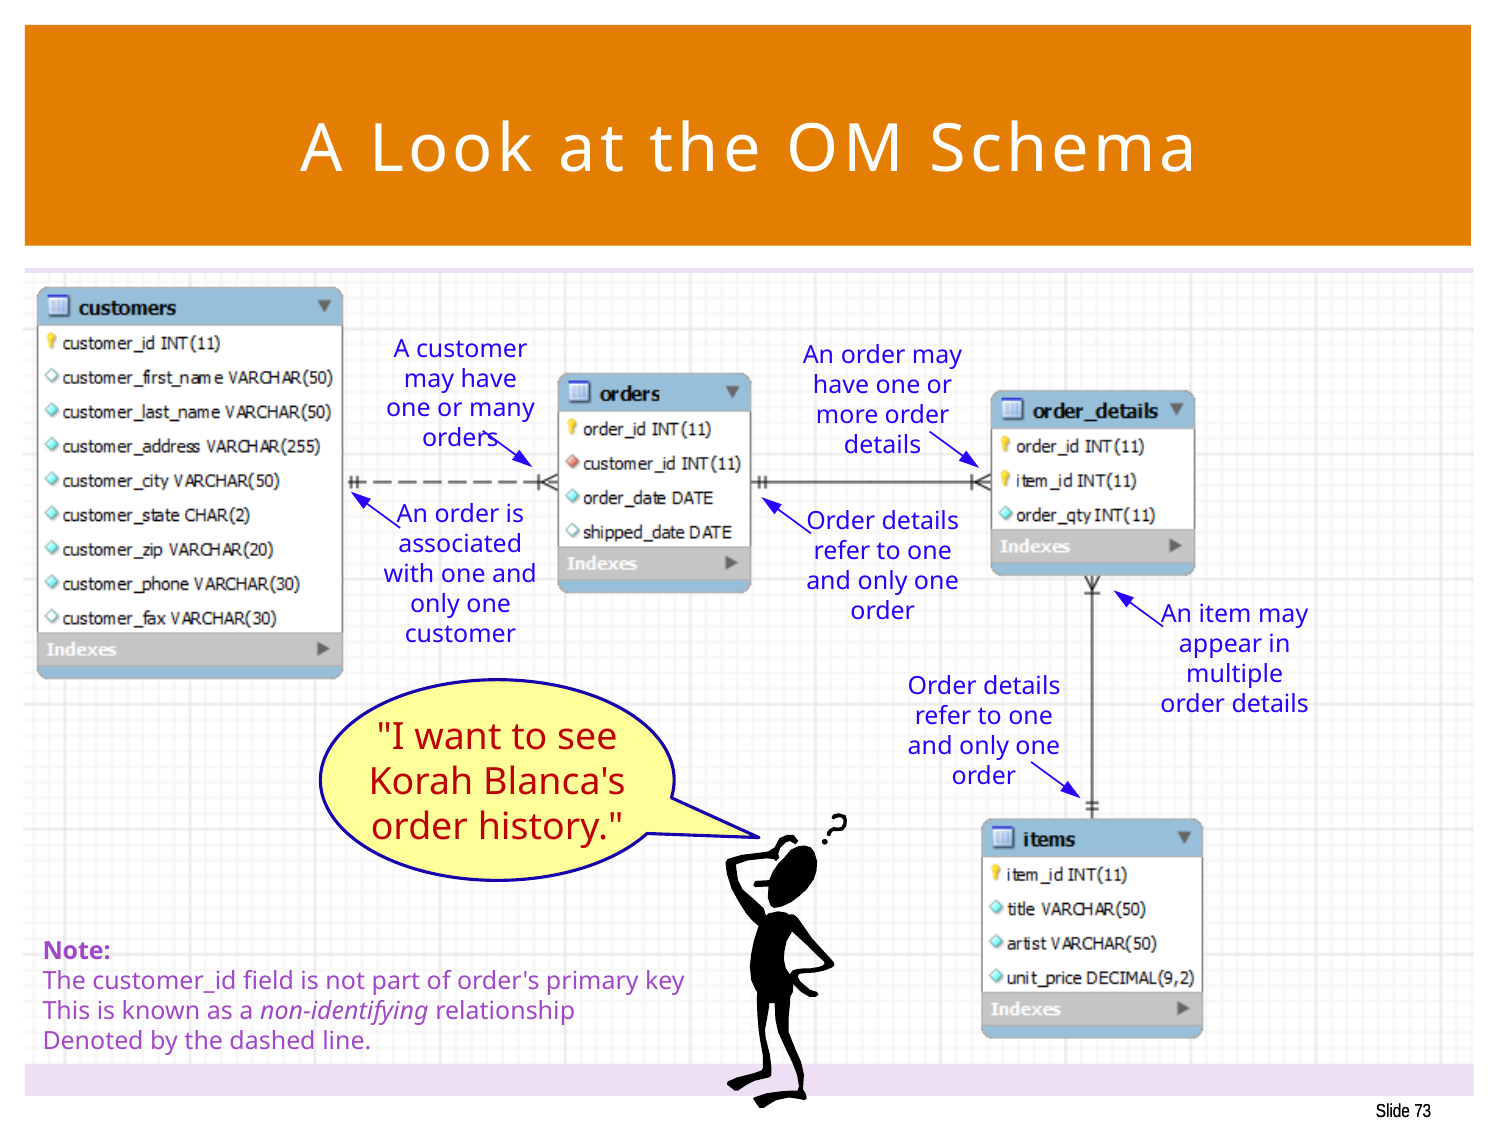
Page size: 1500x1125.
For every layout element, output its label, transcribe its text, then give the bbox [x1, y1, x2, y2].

title A Look at the OM Schema [62, 58, 1438, 232]
picture [725, 812, 848, 1109]
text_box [23, 272, 1474, 1064]
